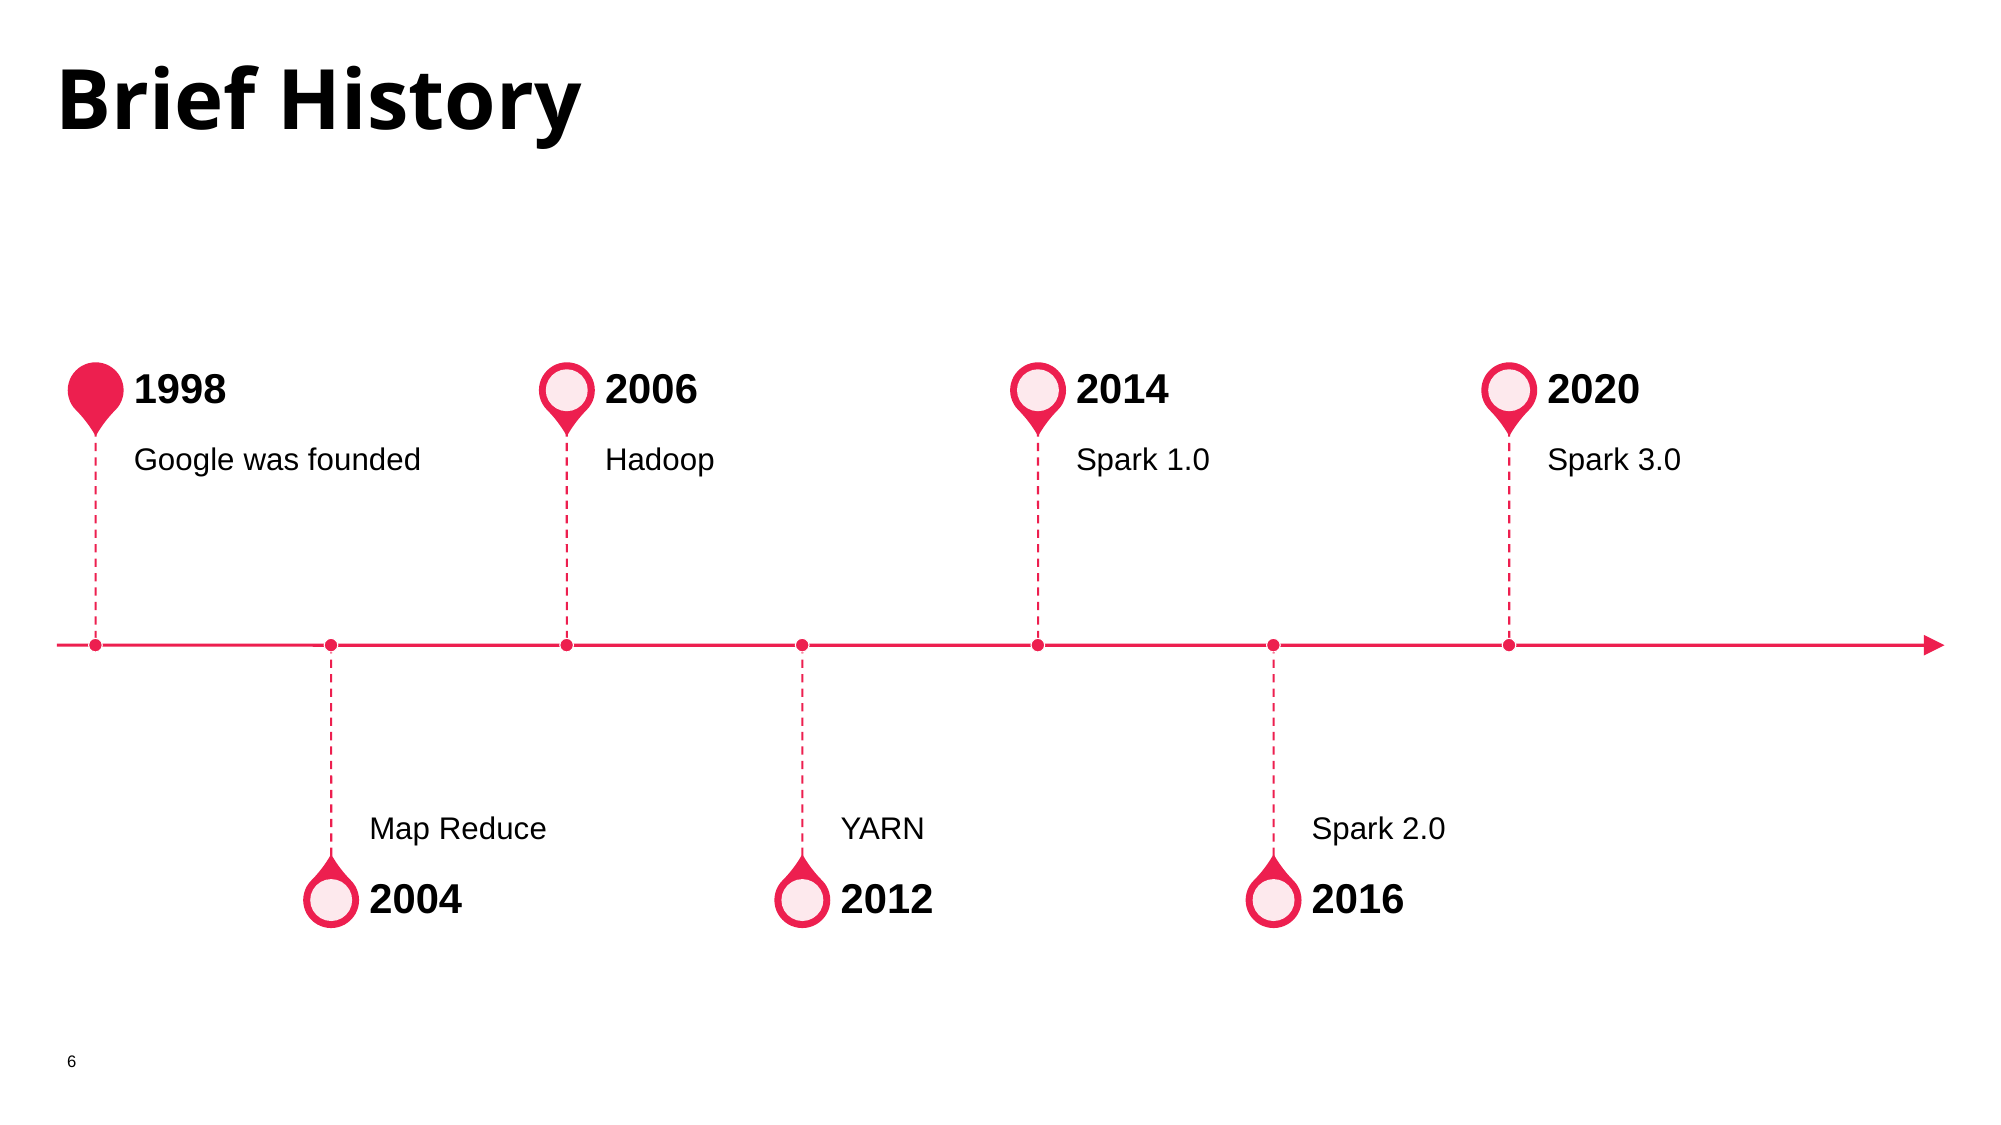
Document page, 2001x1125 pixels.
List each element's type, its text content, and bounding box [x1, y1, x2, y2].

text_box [304, 645, 762, 939]
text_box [1246, 645, 1705, 939]
text_box [87, 646, 104, 654]
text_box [775, 645, 1233, 939]
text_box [539, 352, 998, 646]
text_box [1482, 352, 1940, 646]
slide_number 6 [56, 1050, 77, 1071]
text_box [1705, 642, 1945, 656]
list Brief History [55, 57, 1943, 149]
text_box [68, 352, 527, 646]
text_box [1010, 352, 1469, 646]
